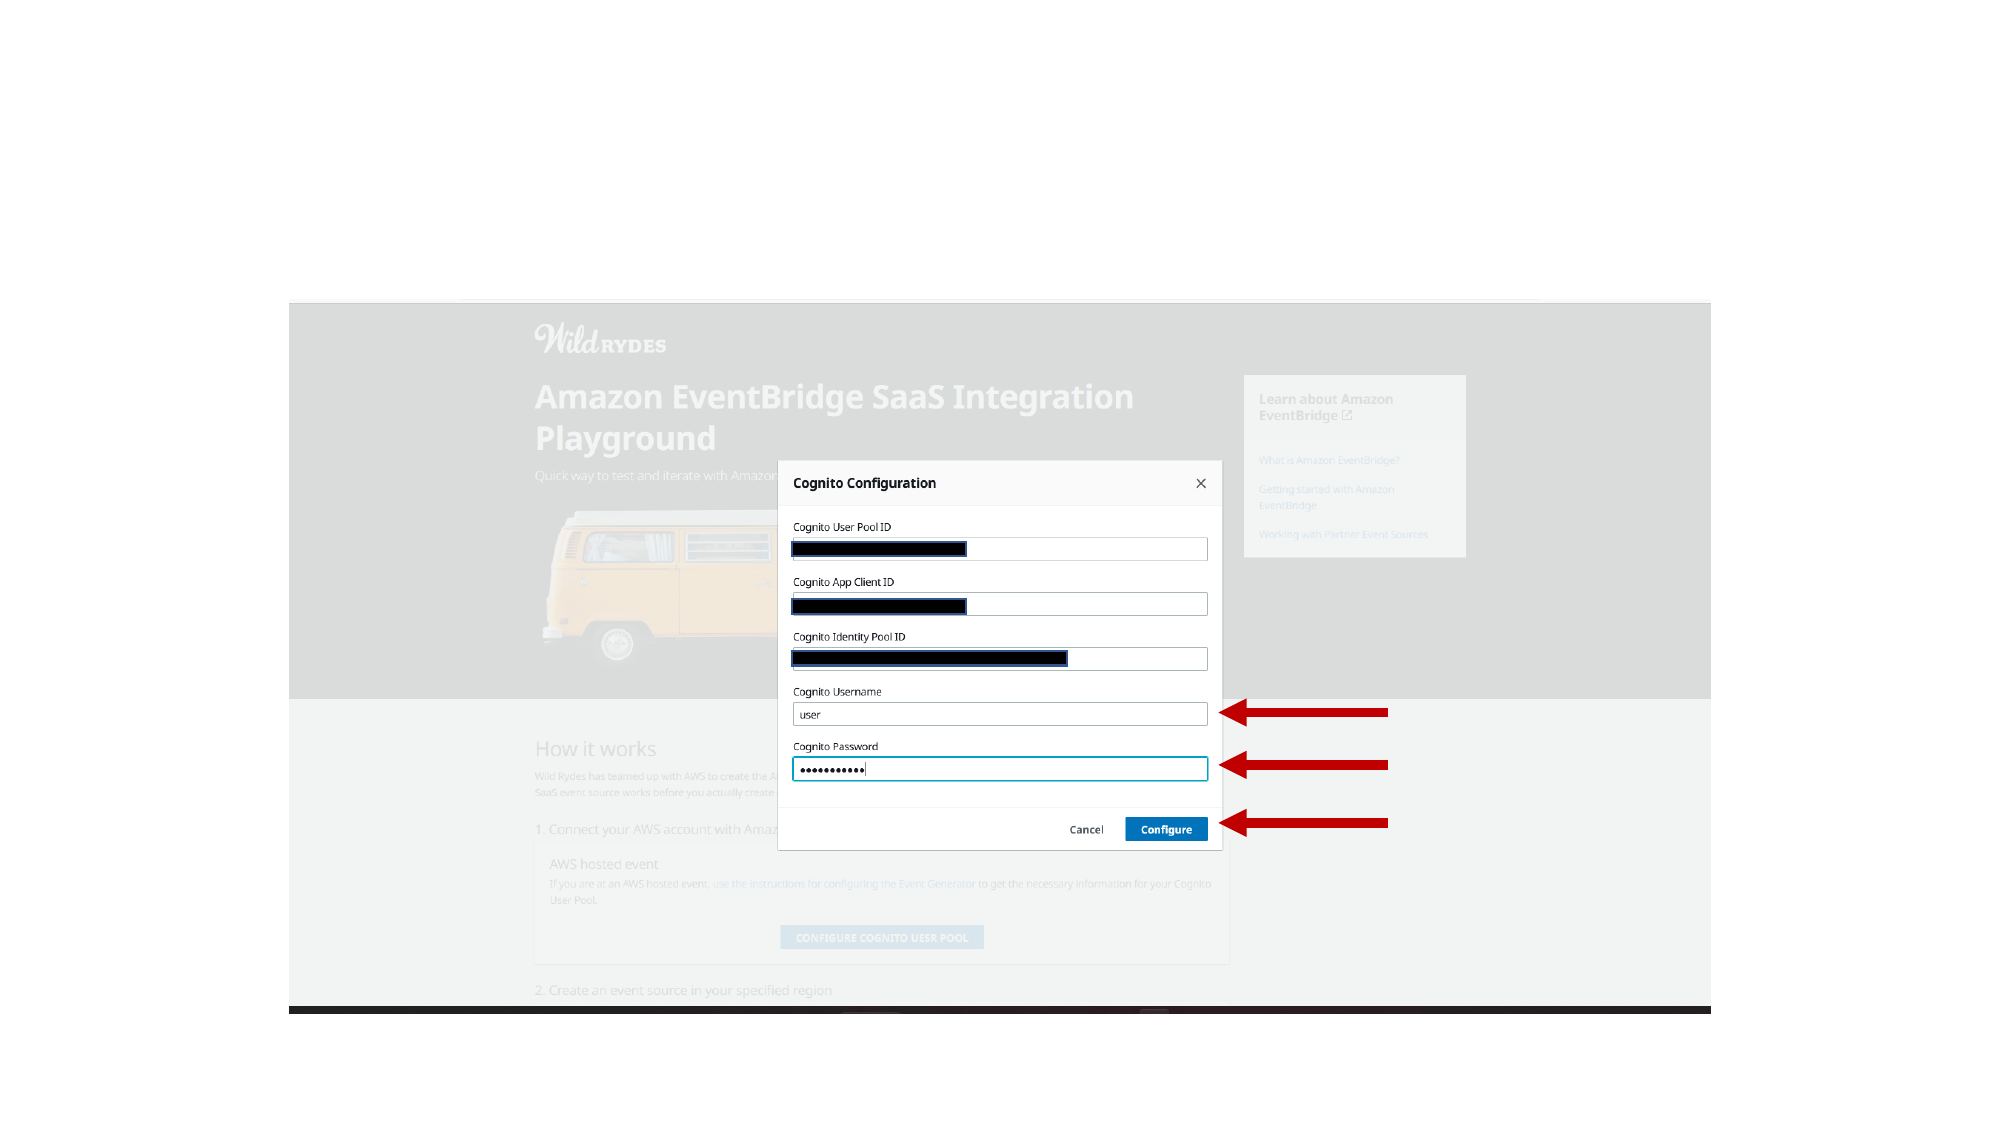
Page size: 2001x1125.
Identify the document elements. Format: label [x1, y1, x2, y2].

list [289, 299, 1711, 1014]
